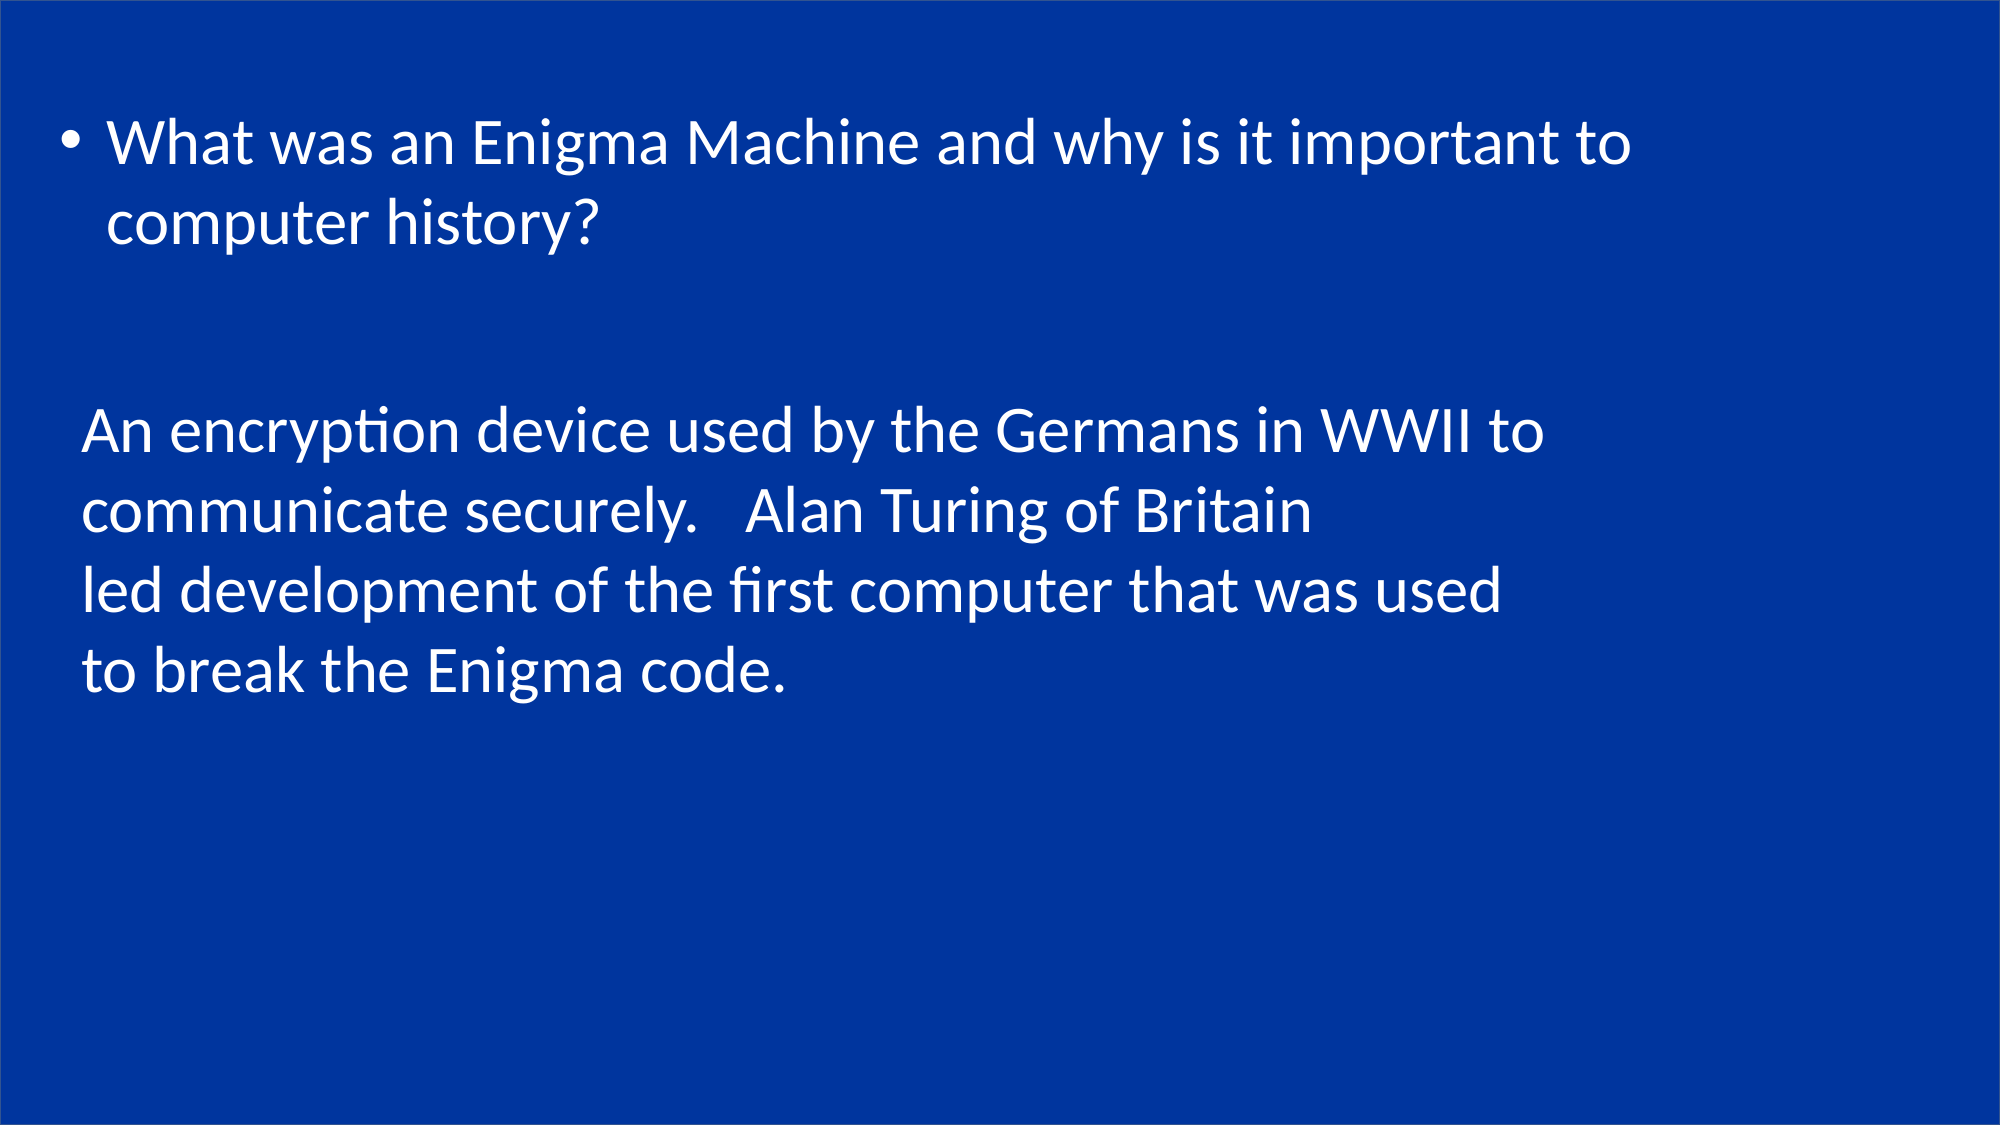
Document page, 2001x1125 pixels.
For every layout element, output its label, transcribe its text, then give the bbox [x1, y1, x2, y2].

text_box An encryption device used by the Germans in WWII to communicate securely. Alan Turing of Britain led development of the first computer that was used to break the Enigma code. [66, 378, 1577, 713]
text_box [0, 0, 2000, 1125]
text_box What was an Enigma Machine and why is it important to computer history? [44, 90, 1913, 266]
